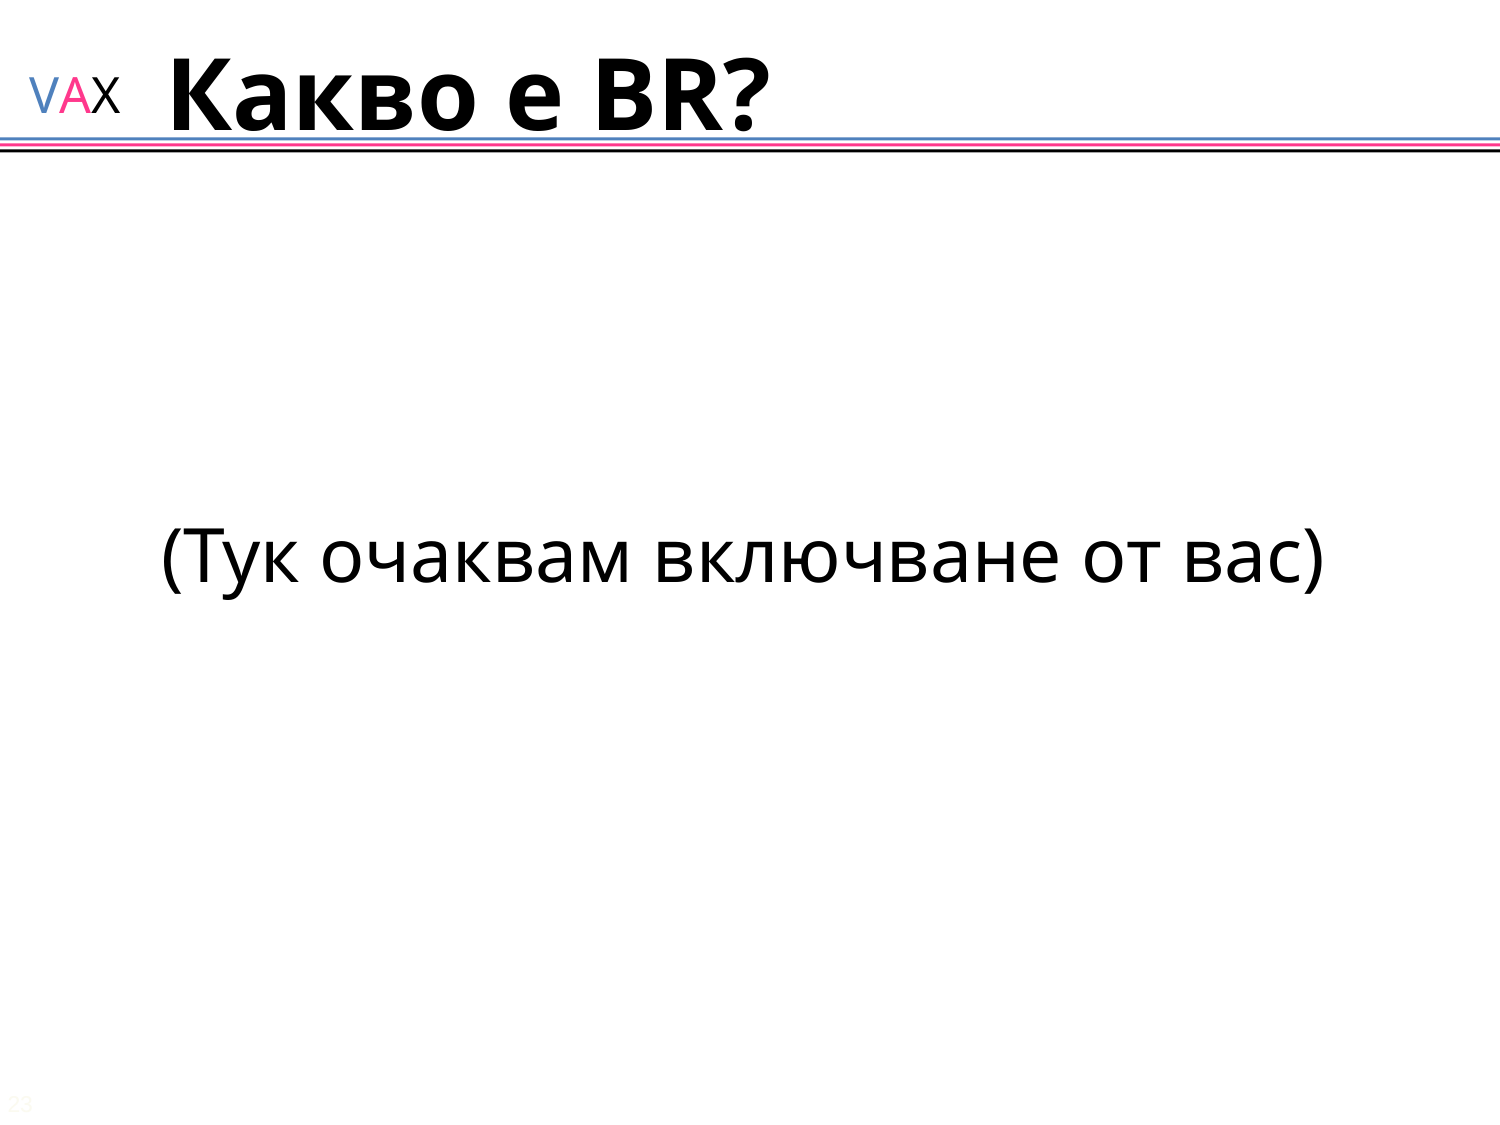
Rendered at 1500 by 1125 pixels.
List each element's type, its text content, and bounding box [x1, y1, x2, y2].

title Какво е BR? [0, 37, 1500, 144]
list (Тук очаквам включване от вас) [0, 200, 1488, 1113]
